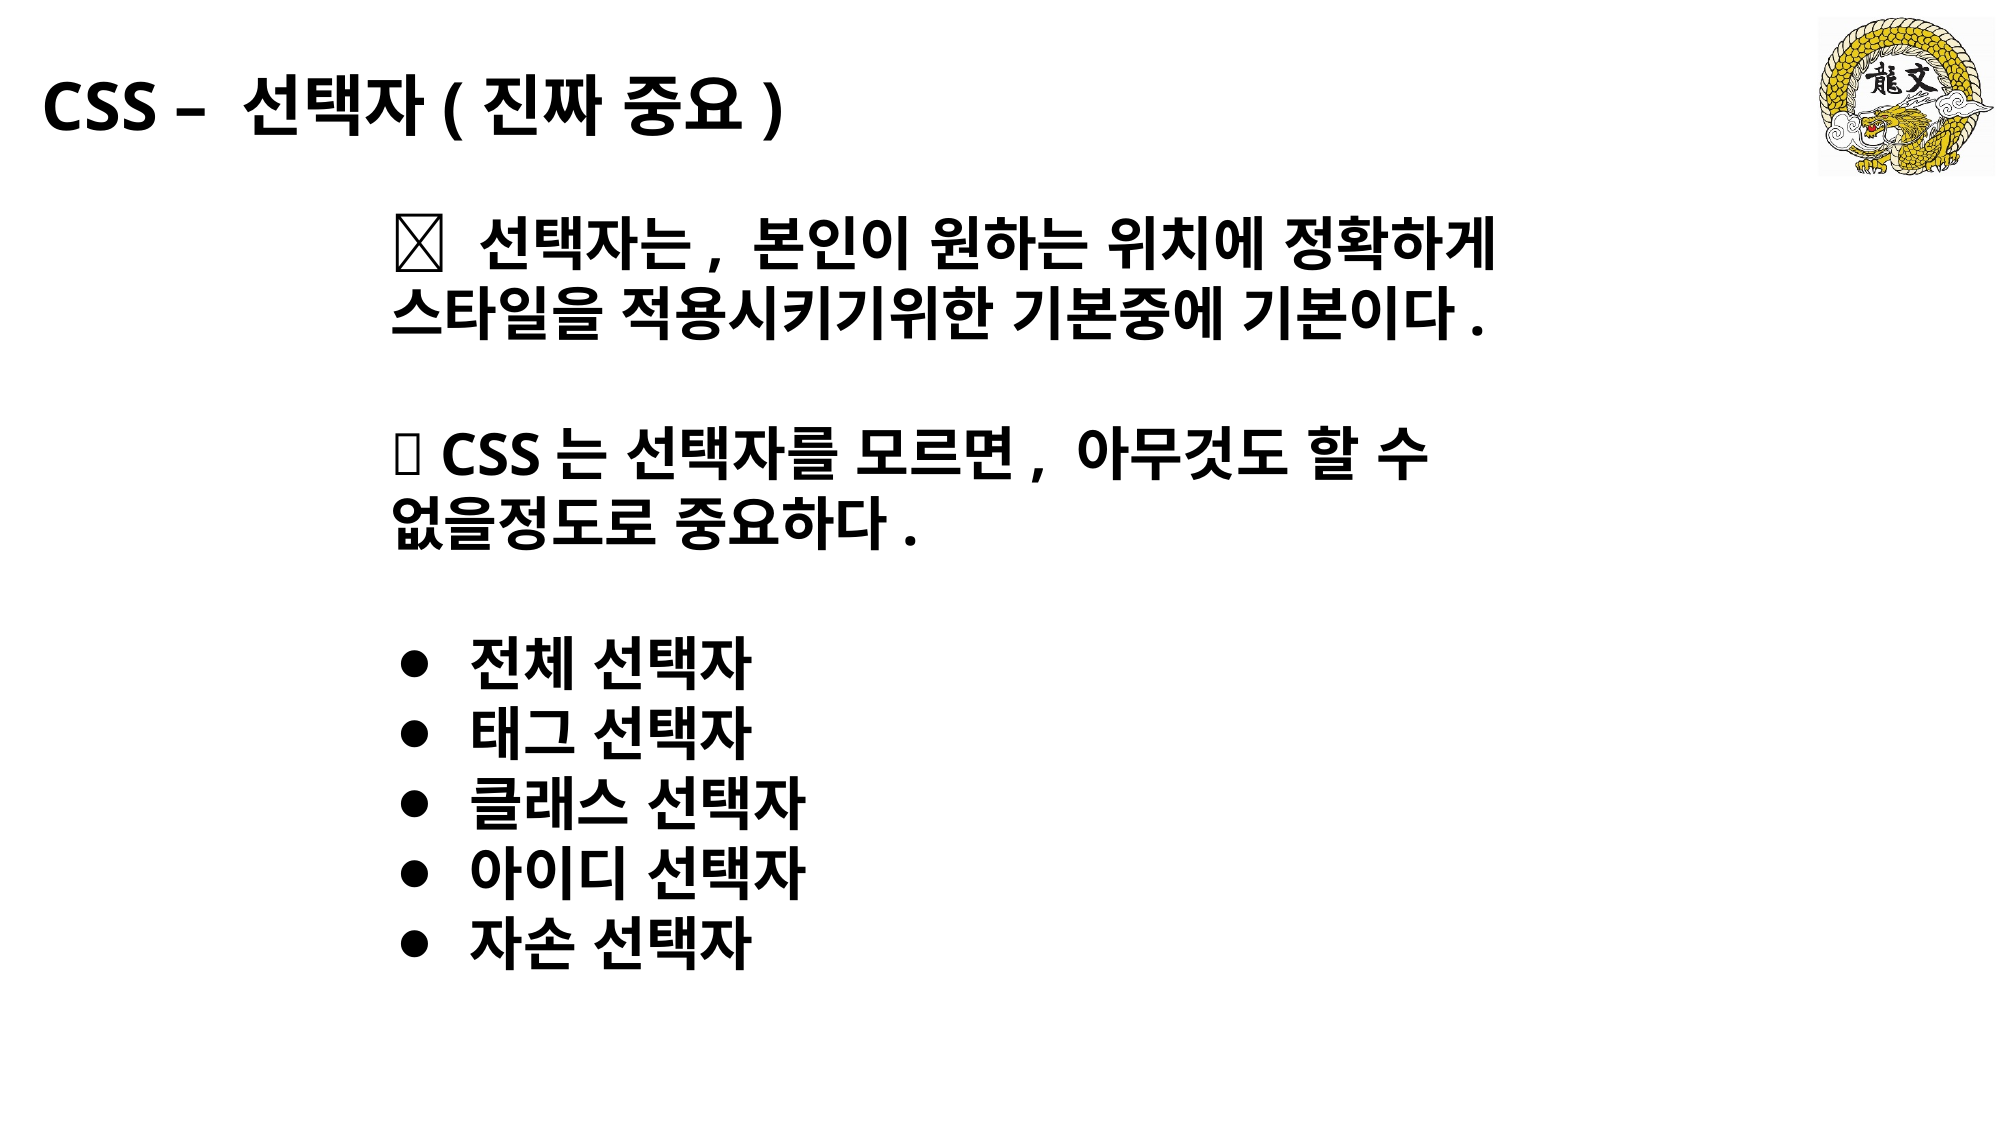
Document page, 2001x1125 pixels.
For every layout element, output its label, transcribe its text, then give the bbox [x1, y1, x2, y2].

text_box 🔴 선택자는, 본인이 원하는 위치에 정확하게 스타일을 적용시키기위한 기본중에 기본이다. 🔴 CSS는 선택자를 모르면, 아무것도 할 수 없을정도로 중요하다. ⚫️ 전체 선택자 ⚫️ 태그 선택자 ⚫️ 클래스 선택자 ⚫️ 아이디 선택자 ⚫️ 자손 선택자 [375, 200, 1574, 985]
text_box CSS – 선택자(진짜 중요) [27, 56, 827, 151]
picture [1799, 0, 2000, 200]
